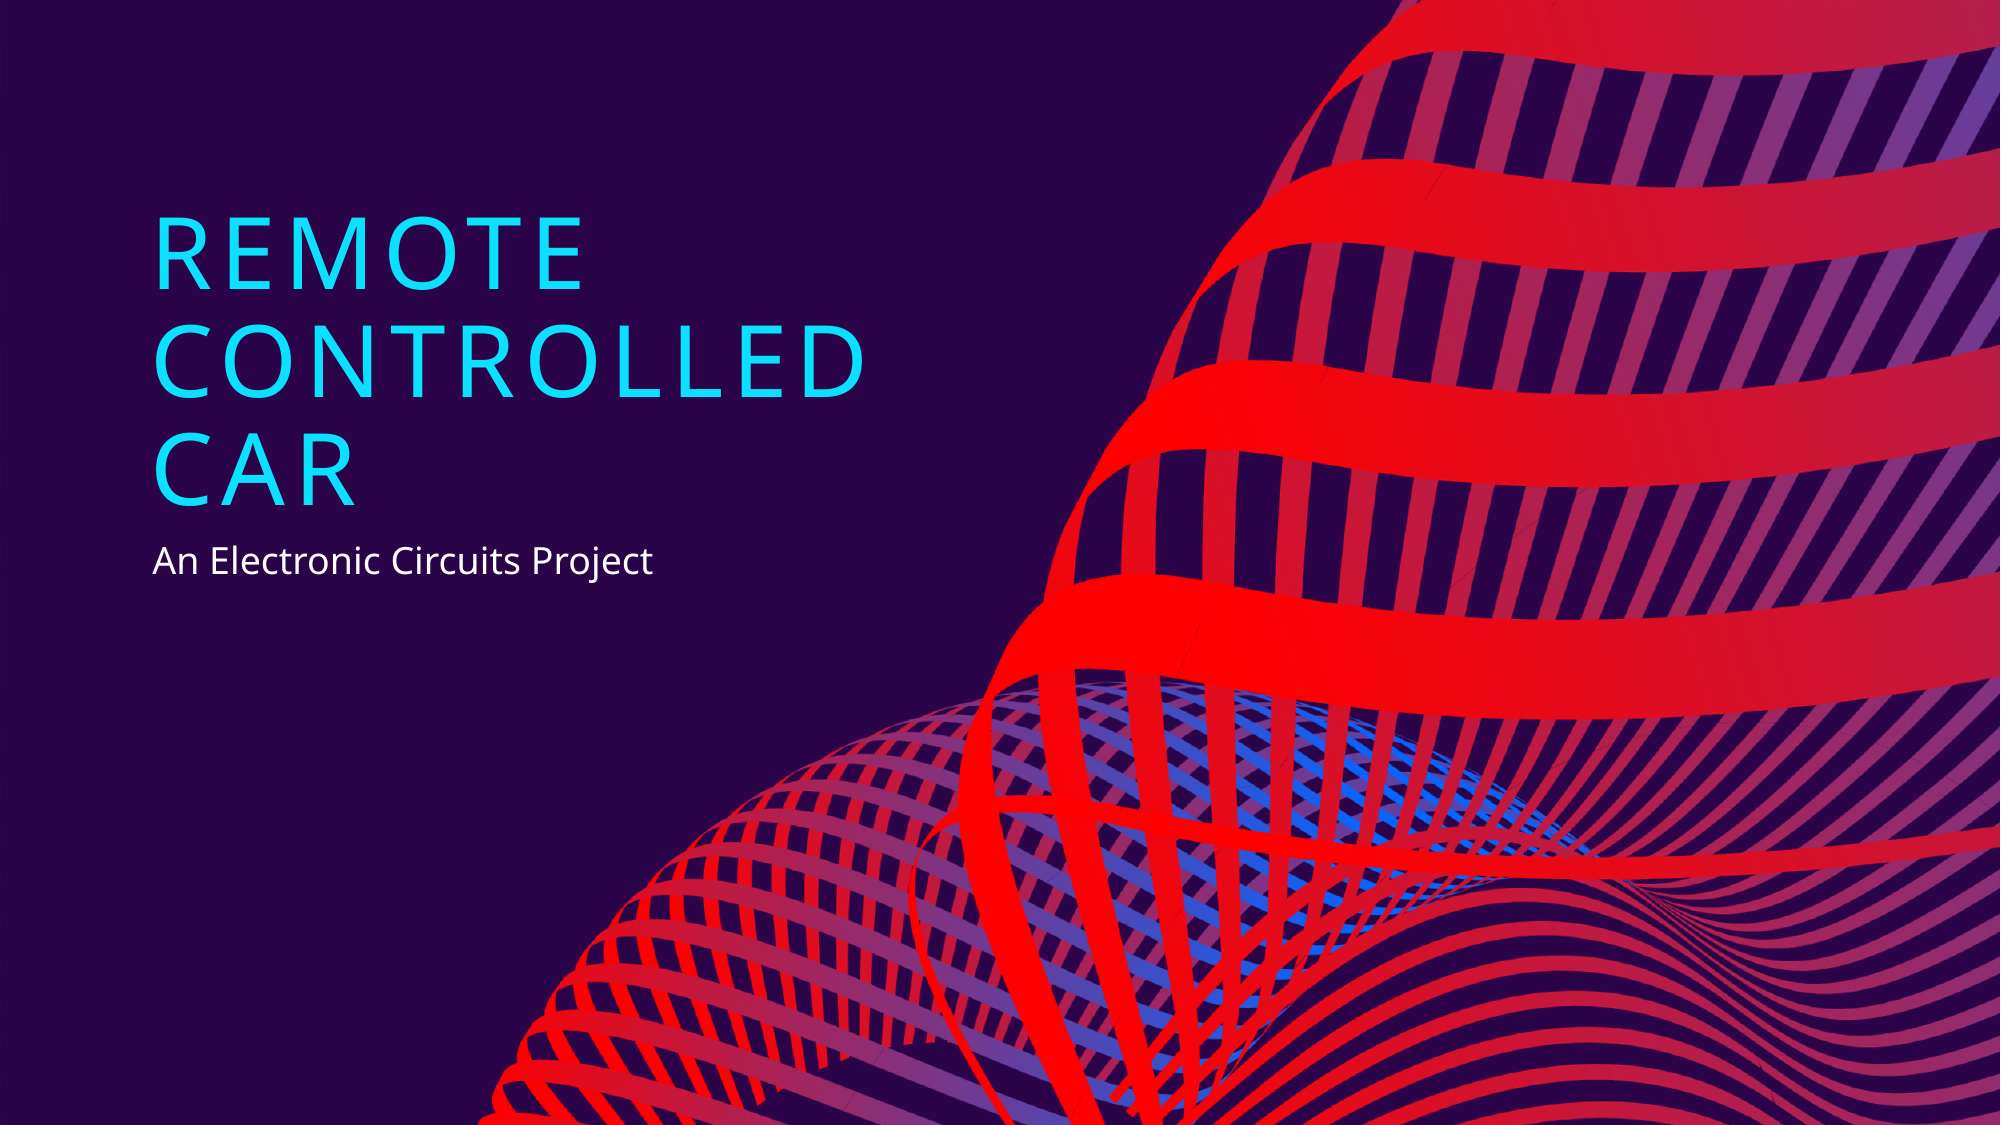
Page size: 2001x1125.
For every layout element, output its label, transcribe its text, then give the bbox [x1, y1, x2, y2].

list An Electronic Circuits Project [137, 534, 957, 669]
title Remote controlled car [135, 217, 954, 535]
picture [0, 0, 2000, 1125]
